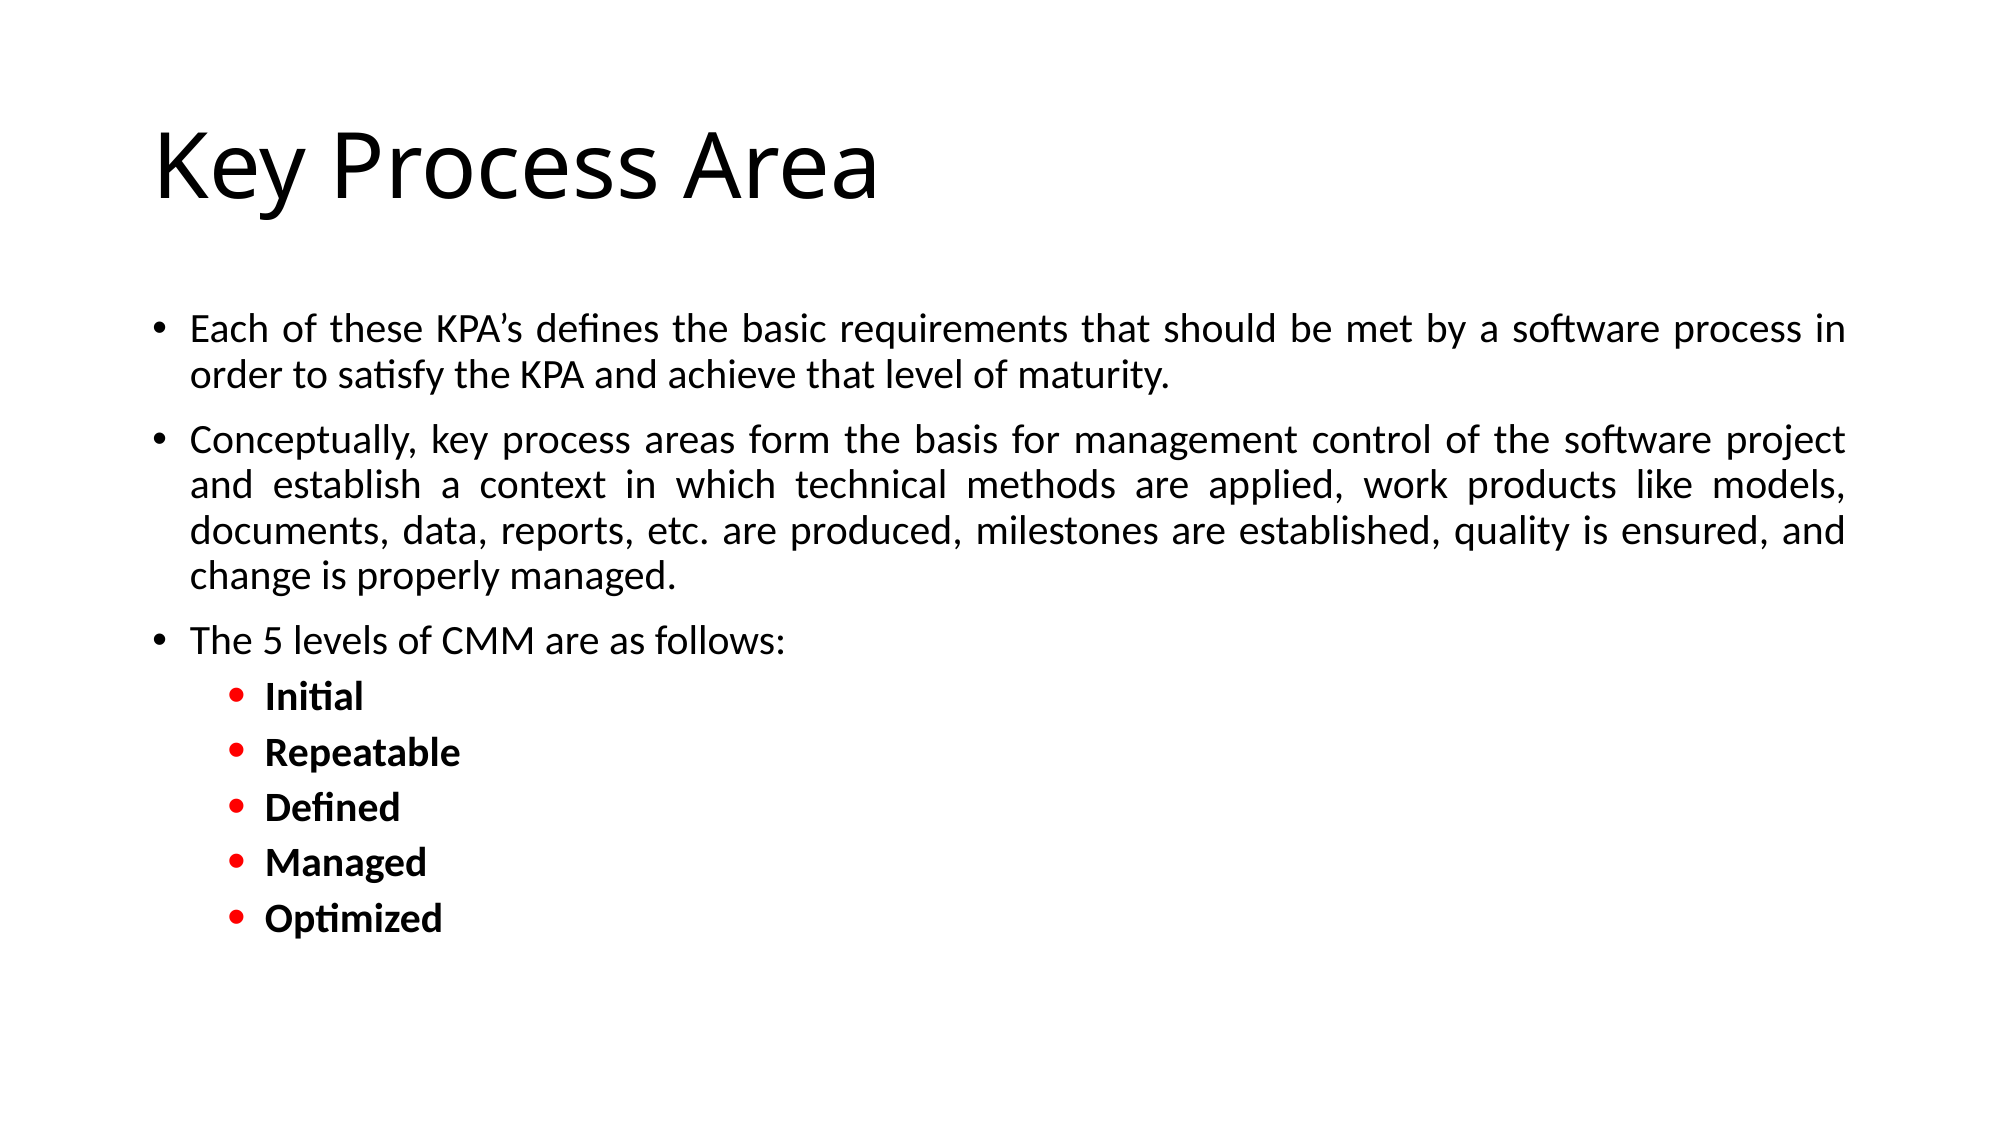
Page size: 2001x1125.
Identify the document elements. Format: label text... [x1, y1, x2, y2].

title Key Process Area [137, 59, 1863, 278]
list Each of these KPA’s defines the basic requirements that should be met by a software process in order to satisfy the KPA and achieve that level of maturity. Conceptually, key process areas form the basis for management control of the software project and establish a context in which technical methods are applied, work products like models, documents, data, reports, etc. are produced, milestones are established, quality is ensured, and change is properly managed. The 5 levels of CMM are as follows: Initial Repeatable Defined Managed Optimized [137, 299, 1863, 1014]
